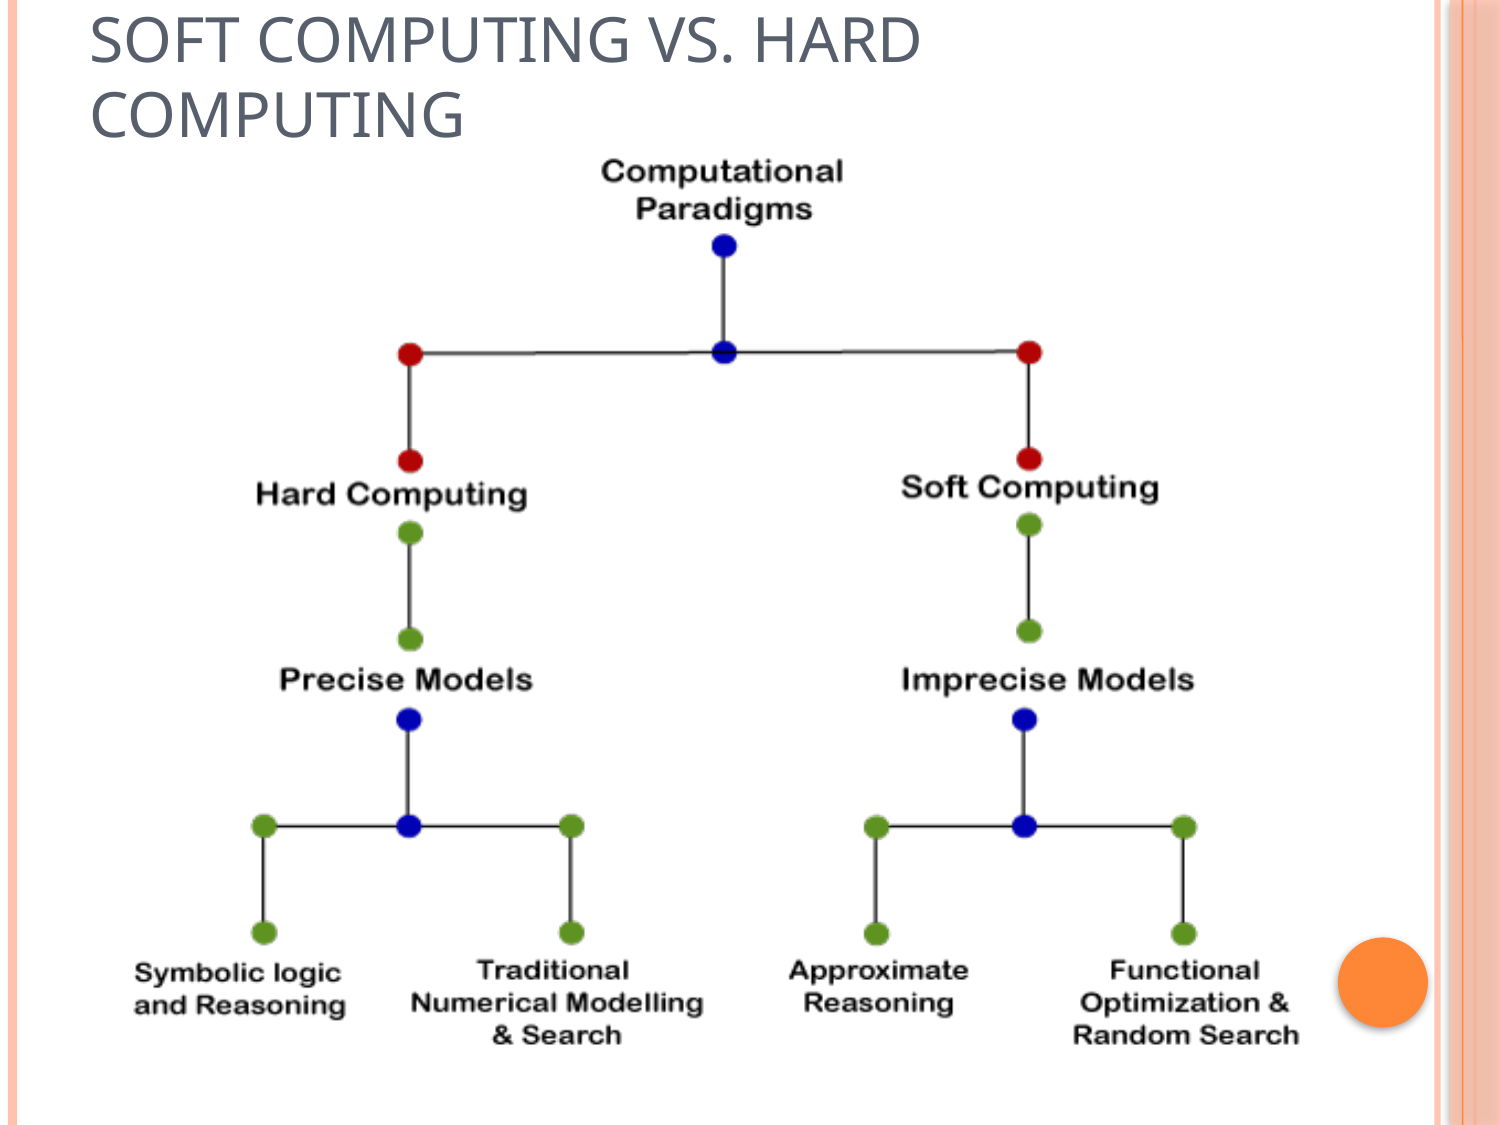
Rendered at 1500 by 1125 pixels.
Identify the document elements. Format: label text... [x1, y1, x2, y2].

title Soft computing vs. hard computing [75, 45, 1300, 233]
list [99, 149, 1313, 1053]
